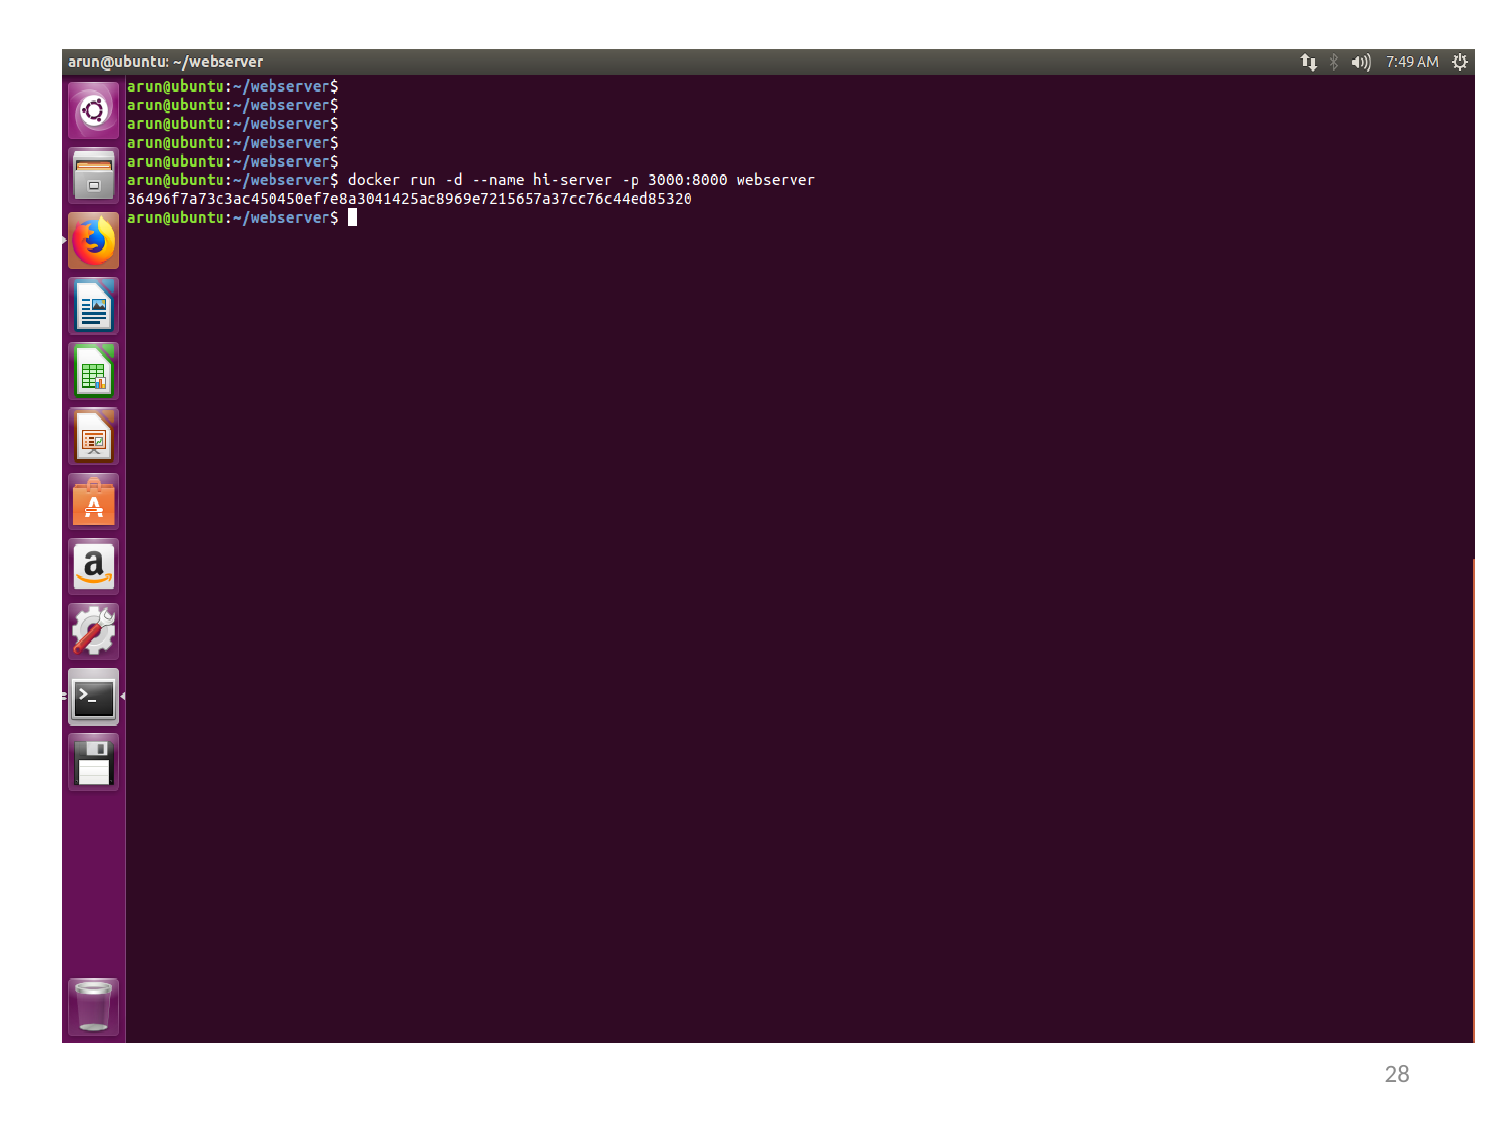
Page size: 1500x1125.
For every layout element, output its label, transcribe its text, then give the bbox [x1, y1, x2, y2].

slide_number 28 [1074, 1051, 1425, 1103]
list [62, 49, 1476, 1043]
